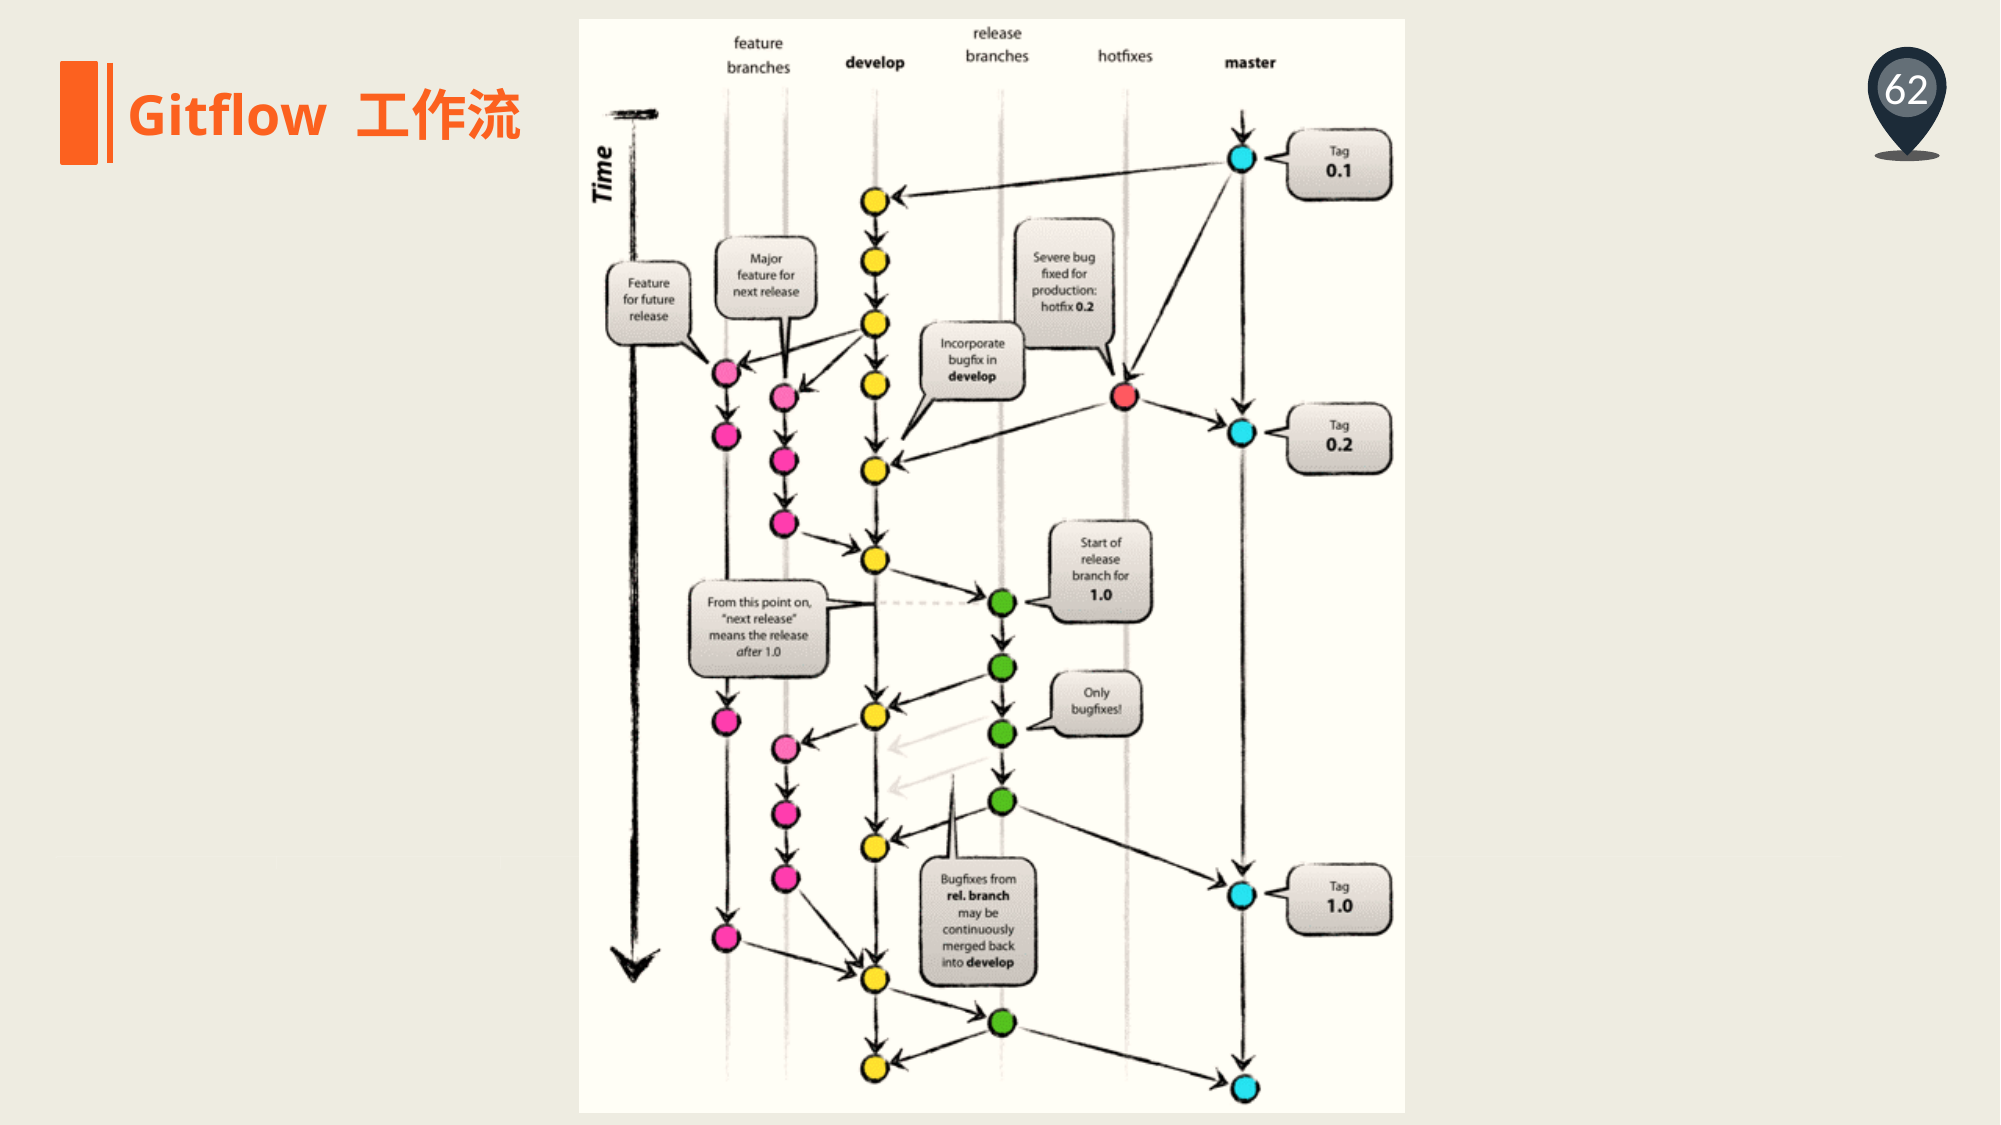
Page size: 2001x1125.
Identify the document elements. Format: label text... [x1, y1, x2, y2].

text_box Gitflow 工作流 [115, 72, 574, 154]
text_box [60, 61, 98, 165]
picture [579, 18, 1405, 1114]
slide_number 62 [1673, 57, 2000, 118]
